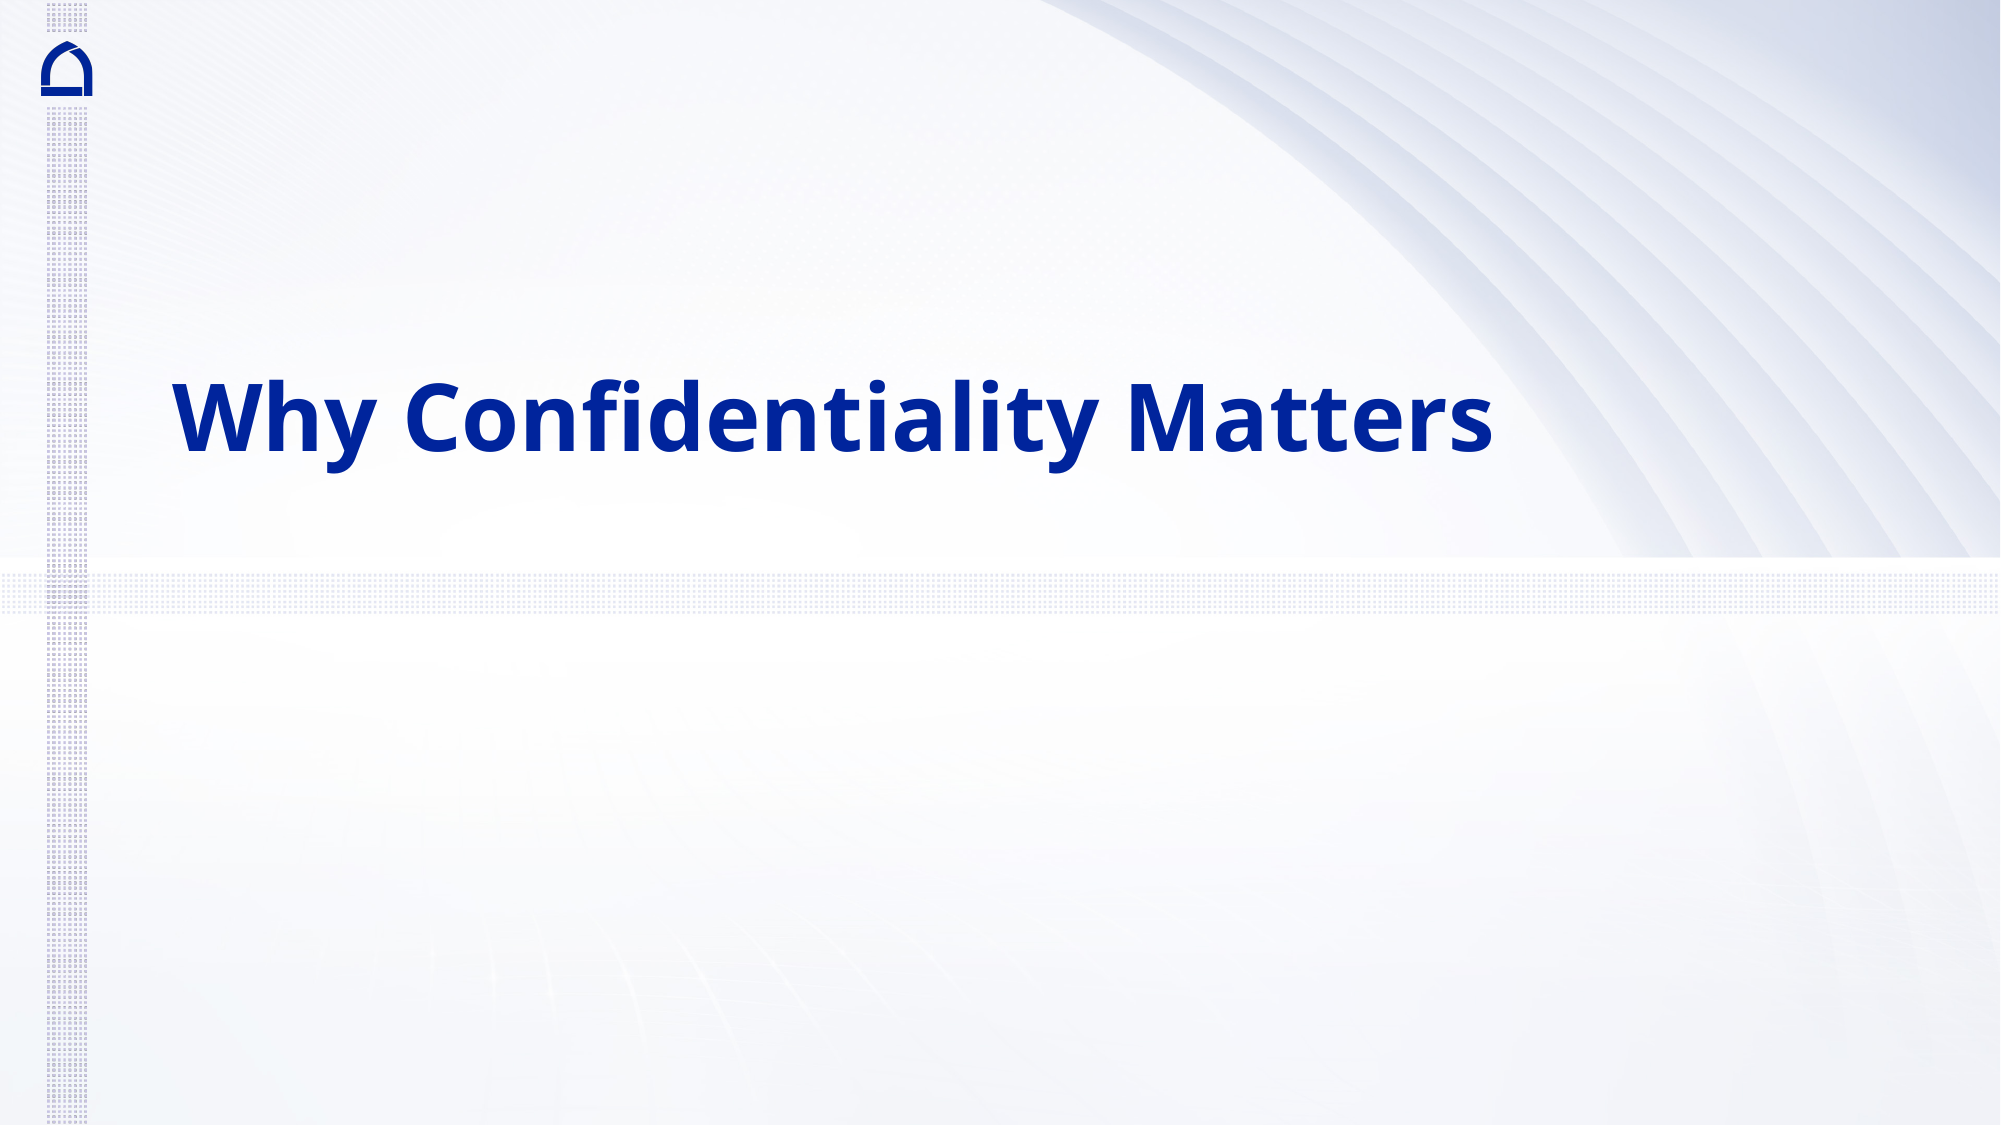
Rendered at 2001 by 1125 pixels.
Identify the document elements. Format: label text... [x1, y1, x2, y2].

title Why Confidentiality Matters [157, 363, 1657, 529]
picture [0, 0, 2001, 1125]
